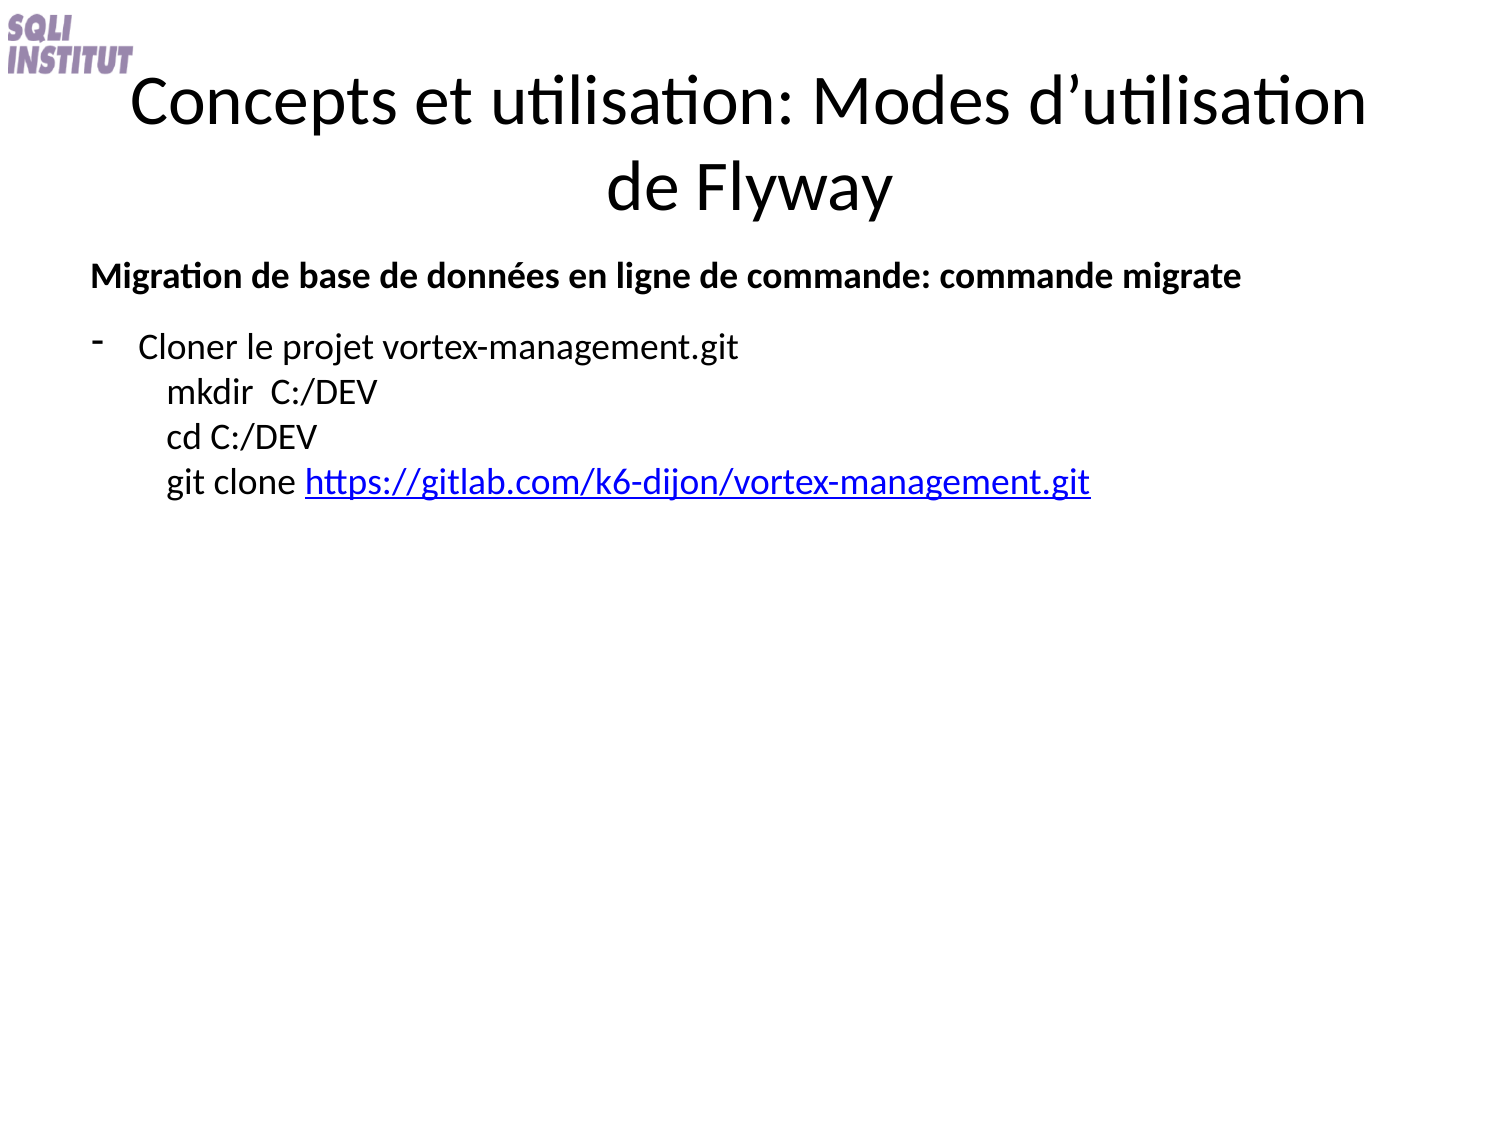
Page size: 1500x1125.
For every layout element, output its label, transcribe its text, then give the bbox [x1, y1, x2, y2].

title Concepts et utilisation: Modes d’utilisation de Flyway [8, 9, 134, 76]
text_box Migration de base de données en ligne de commande: commande migrate [1079, 243, 1434, 304]
title Concepts et utilisation: Modes d’utilisation de Flyway [75, 45, 1425, 233]
text_box Cloner le projet vortex-management.git mkdir C:/DEV cd C:/DEV git clone https://gitlab.com/k6-dijon/vortex-management.git [76, 314, 1436, 510]
text_box [1048, 205, 1079, 311]
text_box Migration de base de données en ligne de commande: commande migrate [75, 243, 1048, 304]
